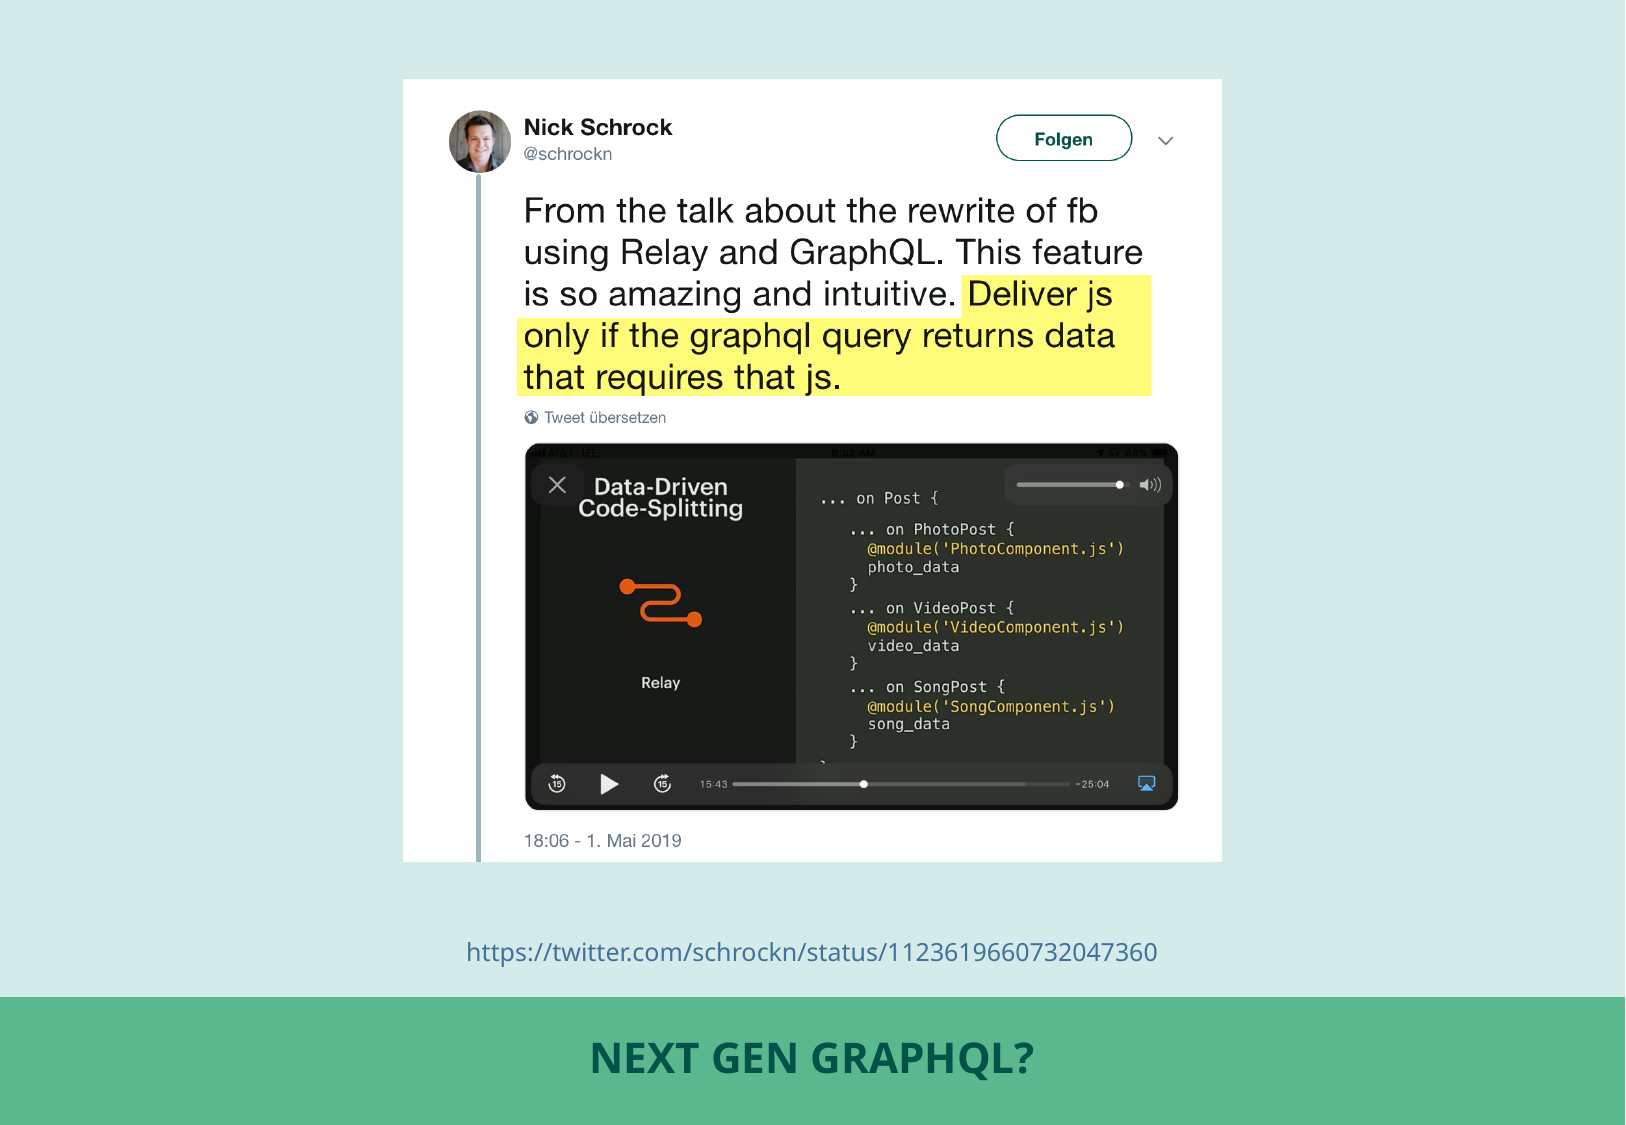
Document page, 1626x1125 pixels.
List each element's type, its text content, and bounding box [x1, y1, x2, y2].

text_box https://twitter.com/schrockn/status/1123619660732047360 [138, 929, 1487, 974]
picture [403, 79, 1222, 862]
title Next Gen GraphqL? [0, 995, 1625, 1125]
